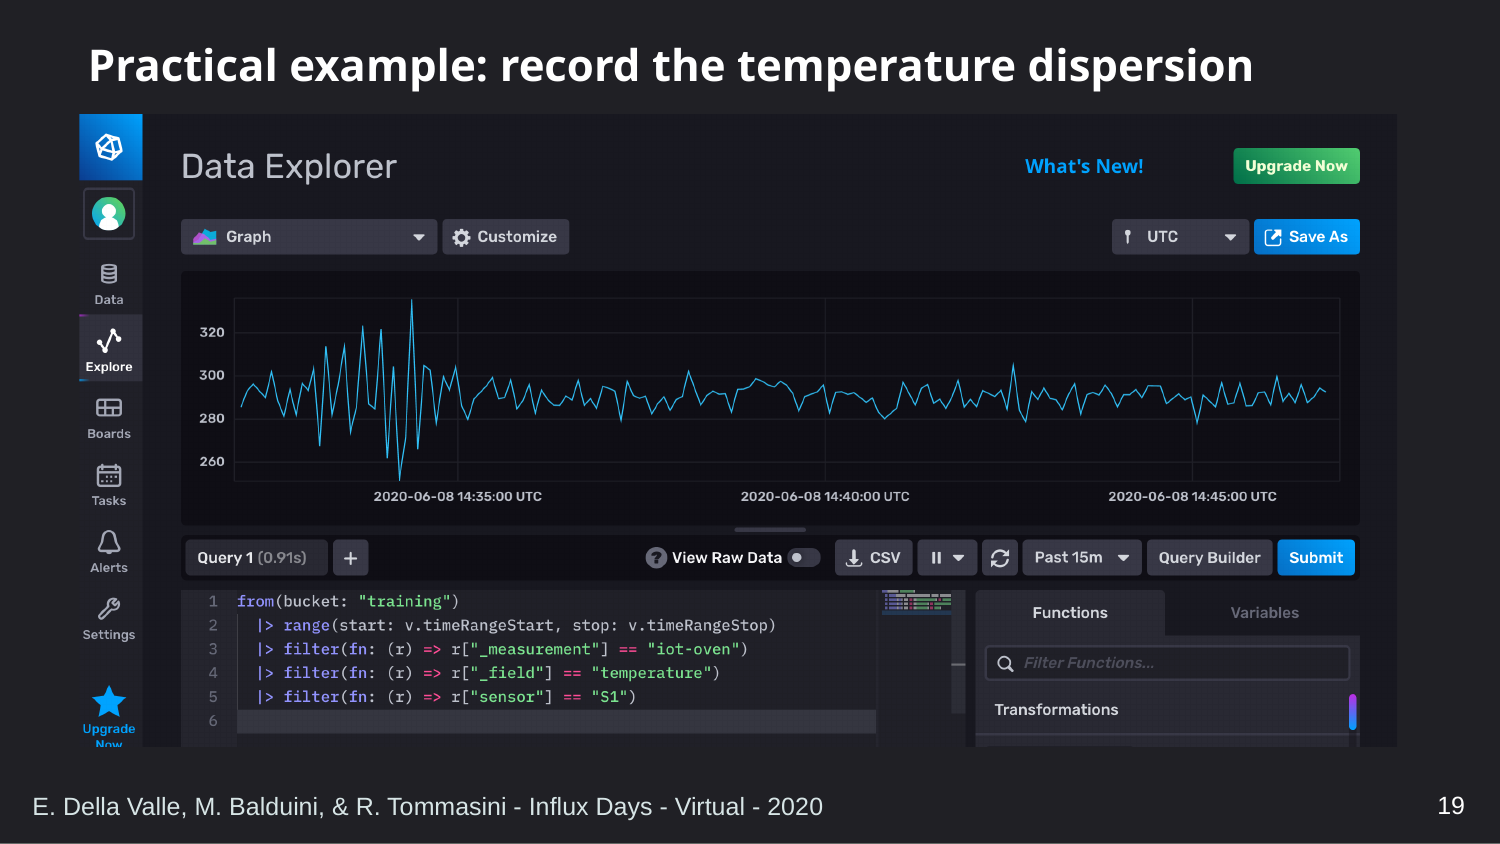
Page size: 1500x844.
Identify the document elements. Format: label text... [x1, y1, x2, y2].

picture [78, 114, 1398, 747]
slide_number 19 [1142, 782, 1481, 828]
footer E. Della Valle, M. Balduini, & R. Tommasini - Influx Days - Virtual - 2020 [17, 783, 1135, 828]
title Practical example: record the temperature dispersion [76, 18, 1424, 115]
